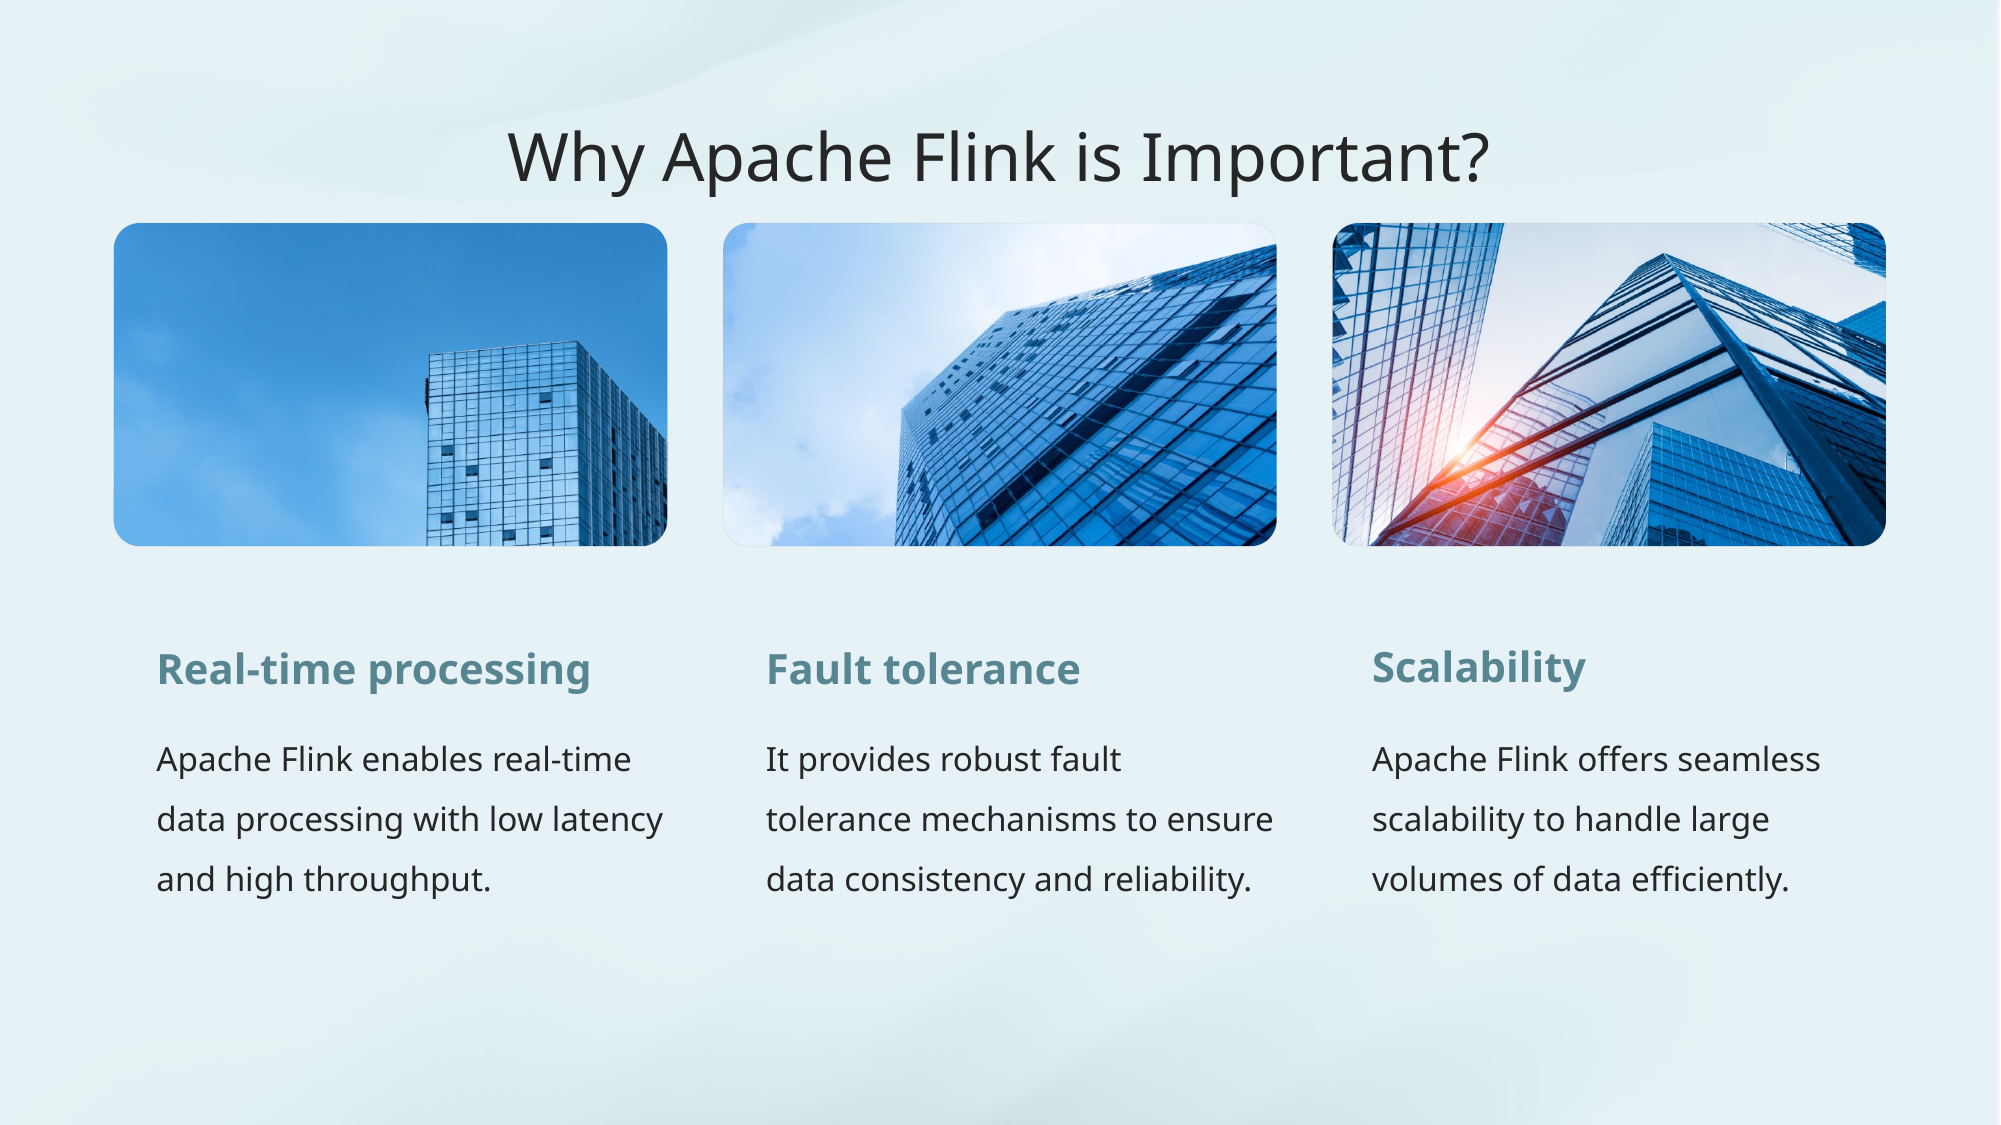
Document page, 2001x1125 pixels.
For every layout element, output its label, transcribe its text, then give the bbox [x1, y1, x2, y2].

picture [1332, 223, 1886, 547]
picture [113, 223, 668, 547]
text_box Apache Flink offers seamless scalability to handle large volumes of data efficiently. [1372, 718, 1883, 1017]
text_box It provides robust fault tolerance mechanisms to ensure data consistency and reliability. [765, 718, 1277, 1017]
text_box Real-time processing [156, 558, 668, 693]
title Why Apache Flink is Important? [114, 64, 1886, 195]
text_box Apache Flink enables real-time data processing with low latency and high throughput. [156, 718, 668, 1017]
picture [723, 223, 1277, 547]
text_box Fault tolerance [765, 558, 1277, 693]
text_box Scalability [1372, 556, 1883, 691]
